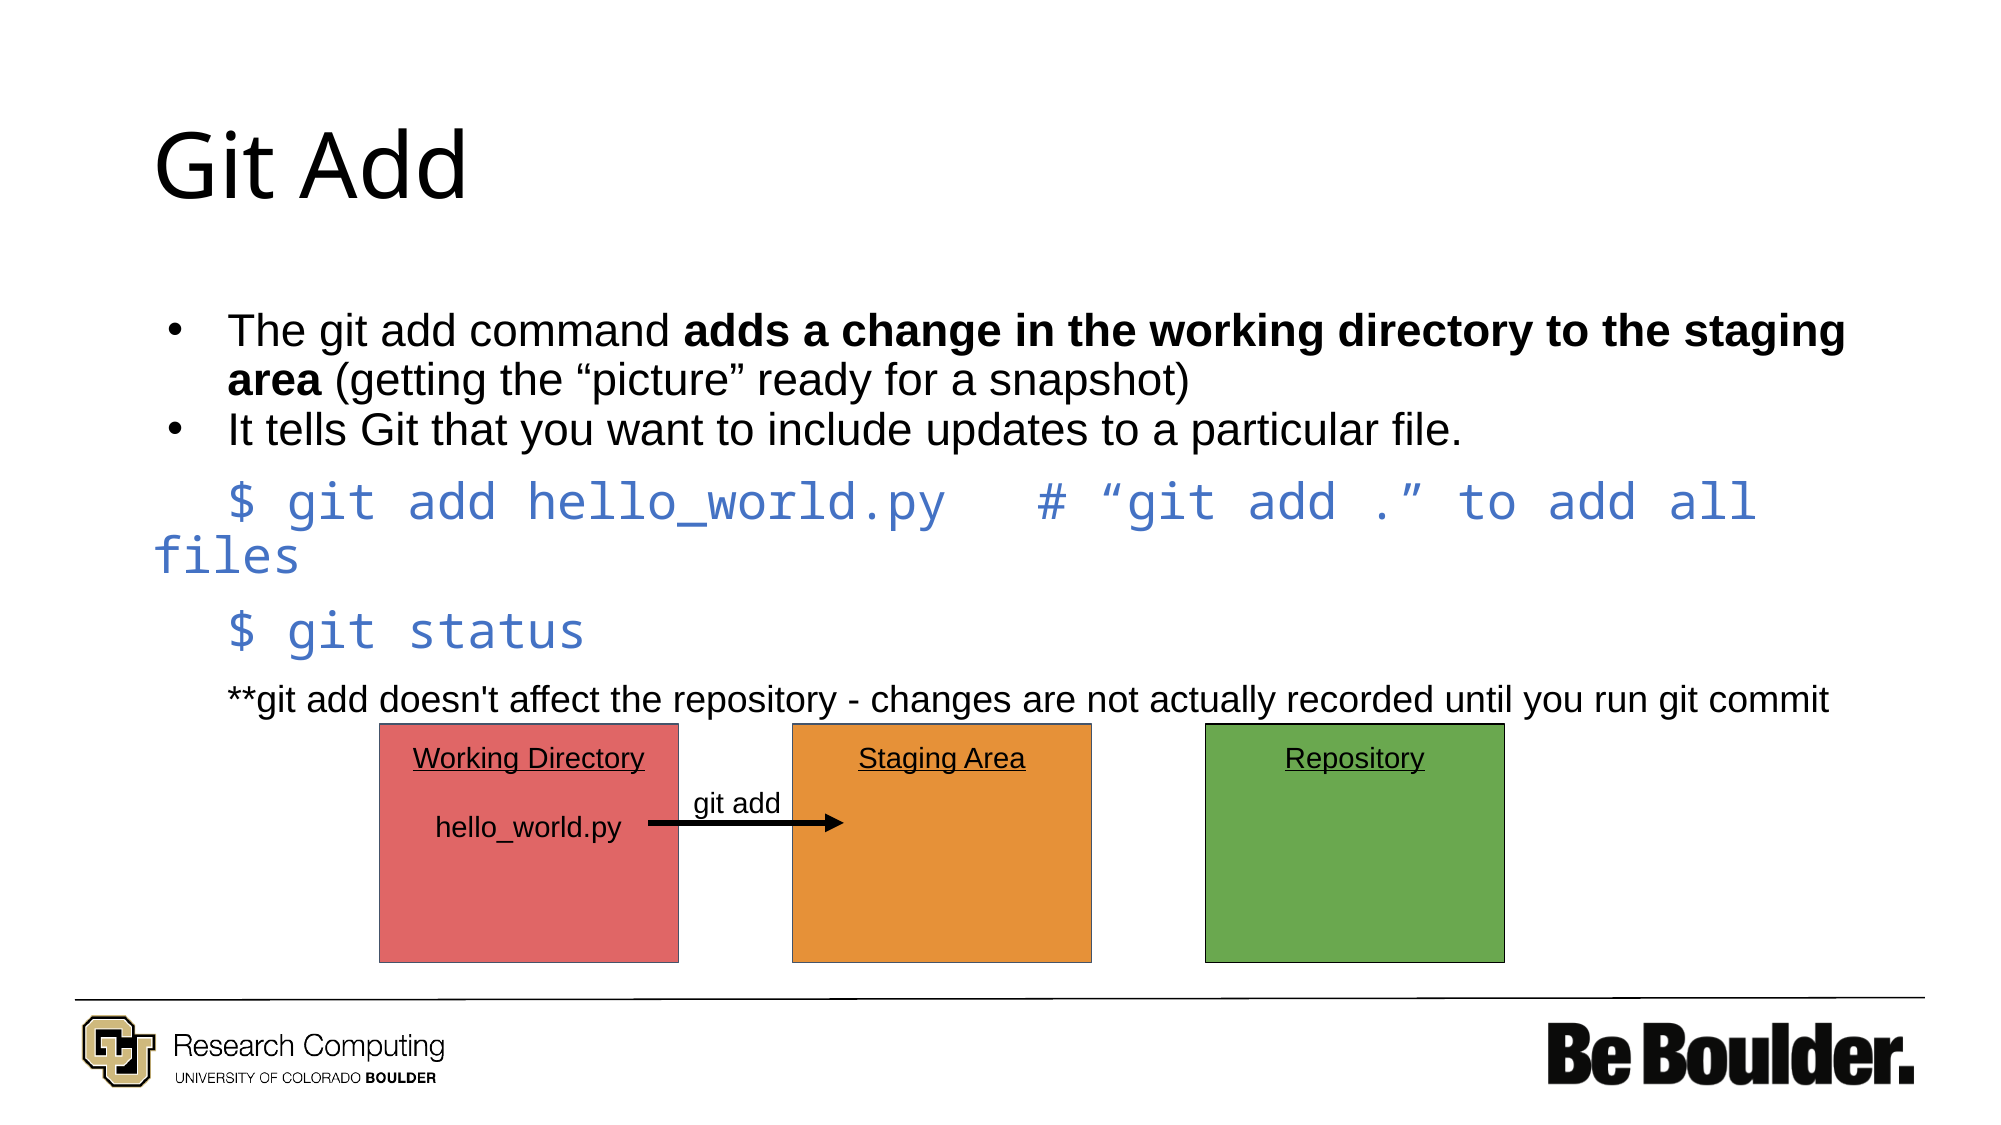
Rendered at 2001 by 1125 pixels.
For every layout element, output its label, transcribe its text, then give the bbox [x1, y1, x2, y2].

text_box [378, 723, 1505, 963]
title Git Add [137, 59, 1863, 278]
picture [81, 1015, 444, 1088]
picture [1524, 1015, 1938, 1088]
list The git add command adds a change in the working directory to the staging area (getting the “picture” ready for a snapshot) It tells Git that you want to include updates to a particular file. $ git add hello_world.py # “git add .” to add all files $ git status **git add doesn't affect the repository - changes are not actually recorded until you run git commit [137, 299, 1863, 983]
